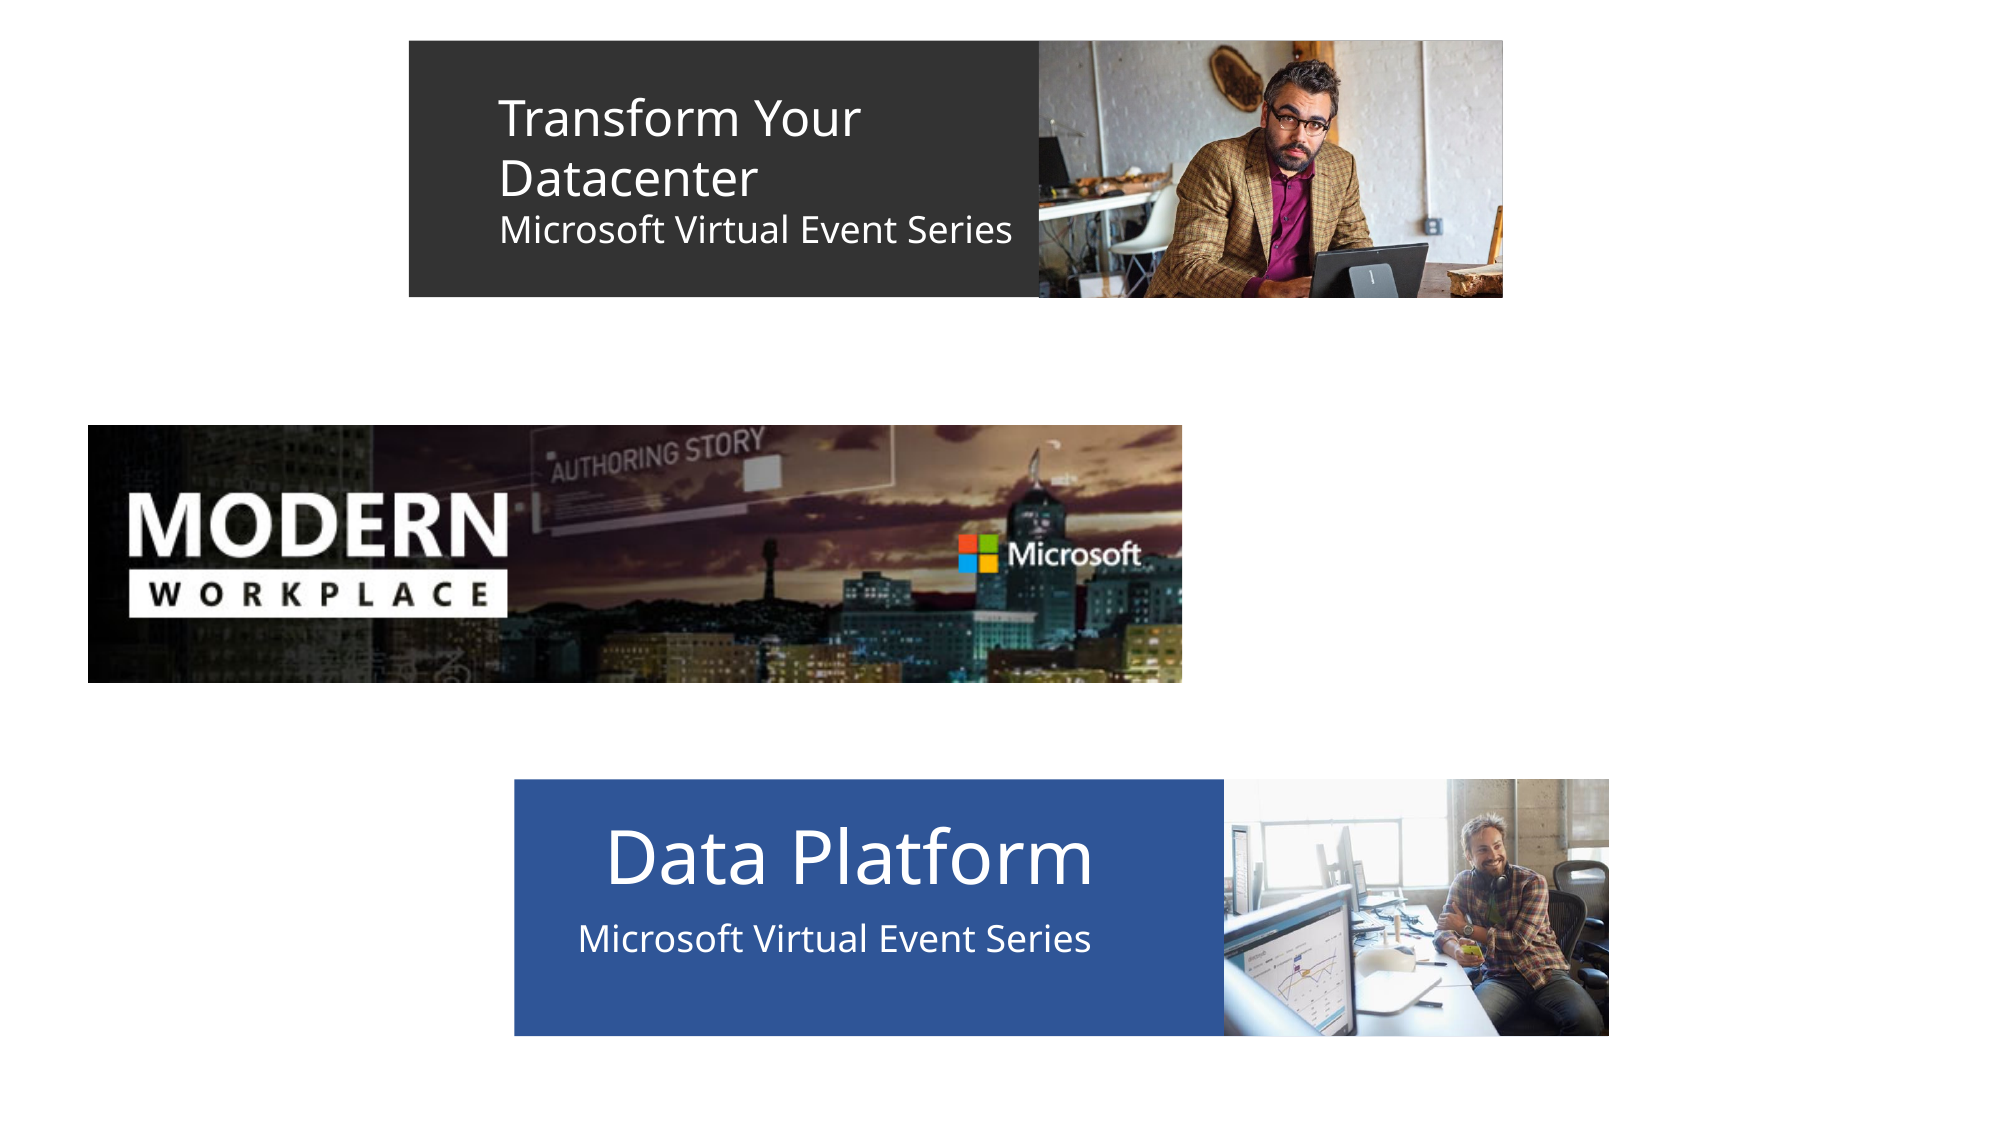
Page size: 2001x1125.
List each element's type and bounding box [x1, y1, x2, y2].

text_box [408, 40, 1503, 298]
text_box [514, 779, 1609, 1037]
picture [88, 425, 1183, 683]
